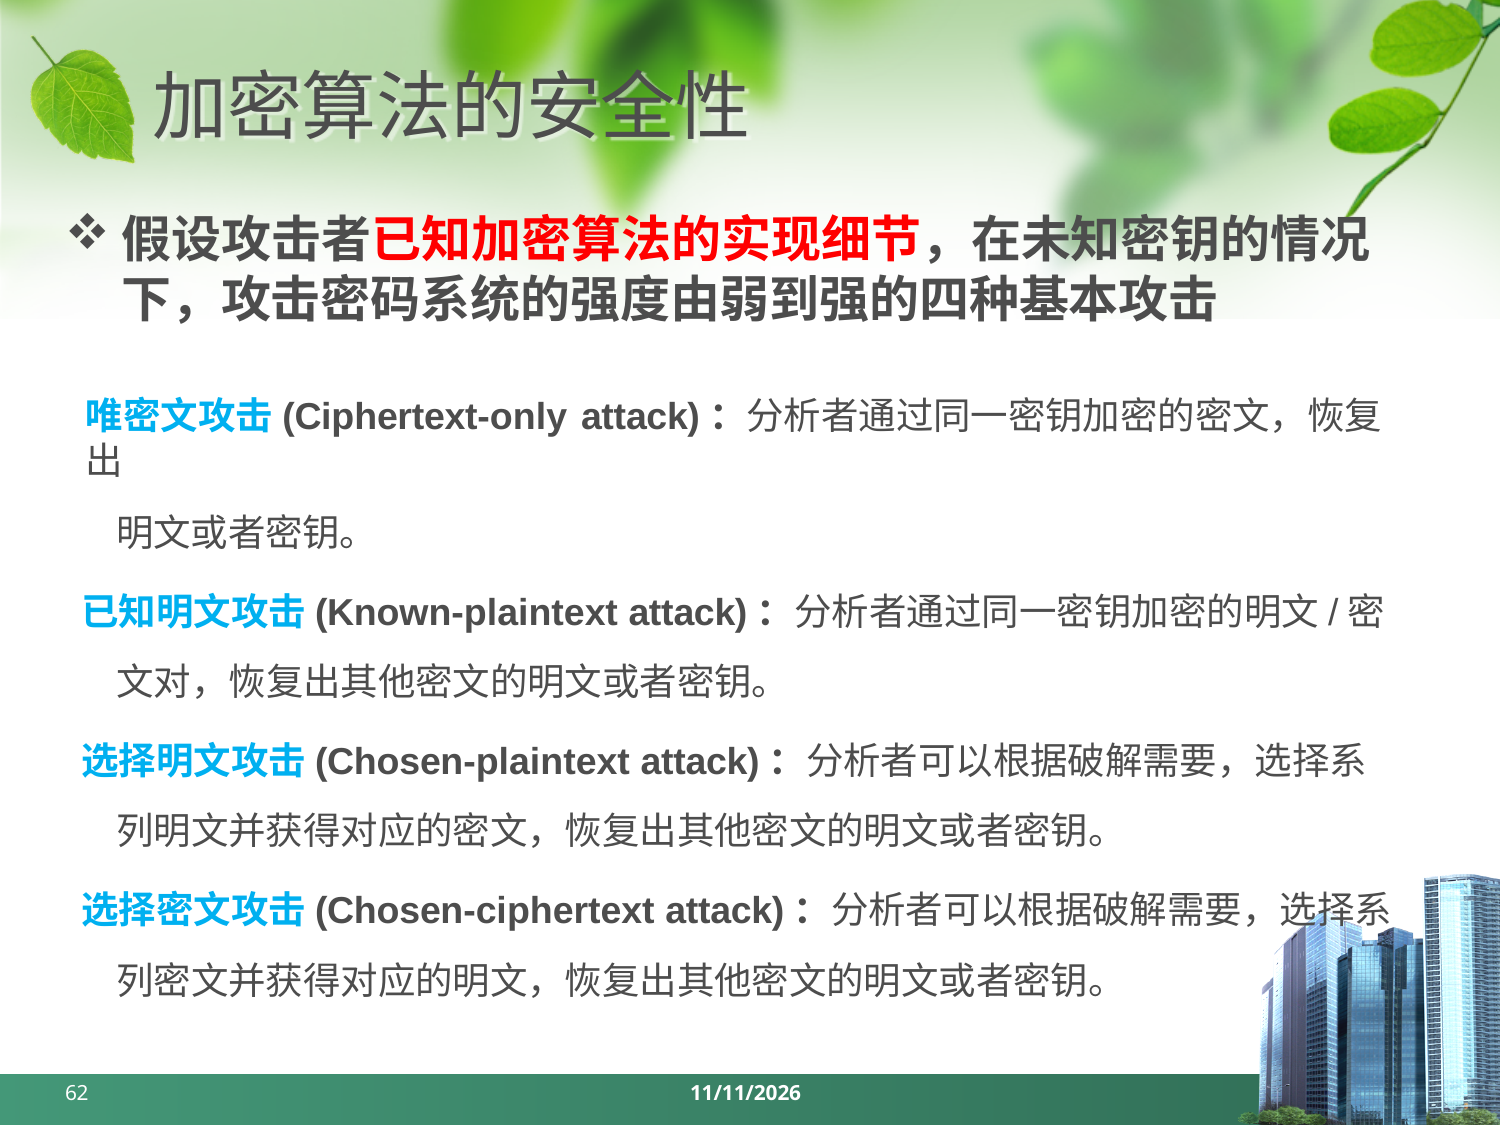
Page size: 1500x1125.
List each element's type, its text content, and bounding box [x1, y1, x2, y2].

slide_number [675, 1072, 1025, 1113]
title 加密算法的安全性 [137, 57, 1325, 150]
picture [0, 0, 1500, 319]
slide_number 62 [50, 1072, 138, 1113]
text_box 唯密⽂攻击(Ciphertext-only attack)：分析者通过同⼀密钥加密的密⽂，恢复出 明⽂或者密钥。 已知明⽂攻击(Known-plaintext attack)：分析者通过同⼀密钥加密的明⽂/密⽂对，恢复出其他密⽂的明⽂或者密钥。 选择明⽂攻击(Chosen-plaintext attack)：分析者可以根据破解需要，选择系列明⽂并获得对应的密⽂，恢复出其他密⽂的明⽂或者密钥。 选择密⽂攻击(Chosen-ciphertext attack)：分析者可以根据破解需要，选择系列密⽂并获得对应的明⽂，恢复出其他密⽂的明⽂或者密钥。 [79, 389, 1419, 1002]
list 假设攻击者已知加密算法的实现细节，在未知密钥的情况下，攻击密码系统的强度由弱到强的四种基本攻击 [50, 200, 1425, 348]
